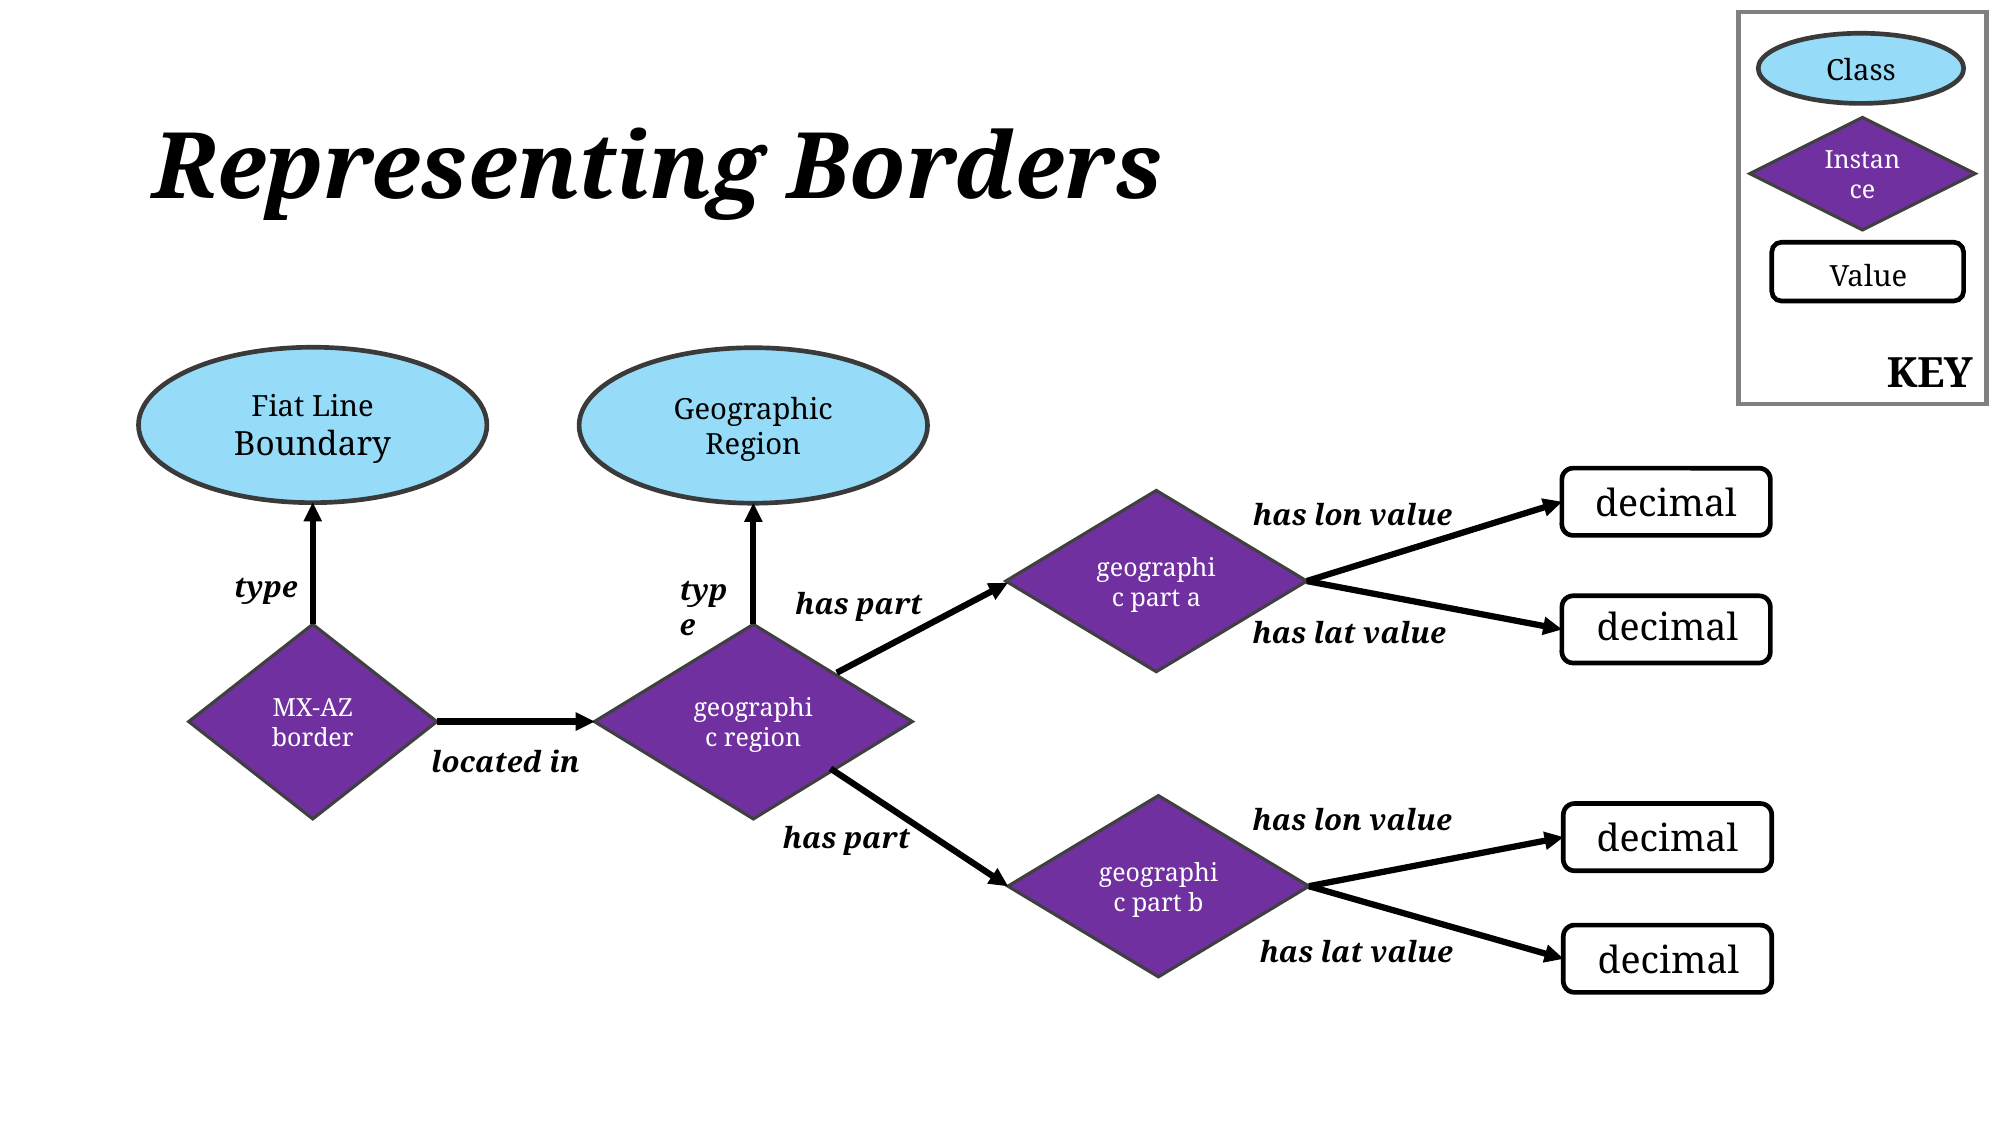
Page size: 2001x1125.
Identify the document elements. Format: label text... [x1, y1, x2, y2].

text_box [1306, 501, 1563, 582]
text_box decimal [1582, 928, 1755, 989]
text_box MX-AZ border [186, 624, 437, 821]
text_box geographic part a [1002, 488, 1306, 674]
text_box [1561, 801, 1774, 873]
text_box decimal [1581, 806, 1754, 867]
text_box KEY [1872, 338, 1989, 404]
text_box has lon value [1237, 793, 1467, 844]
text_box Geographic Region [577, 346, 930, 505]
text_box has part [780, 578, 938, 628]
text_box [836, 582, 1009, 674]
text_box Fiat Line Boundary [136, 345, 489, 505]
text_box [1560, 594, 1772, 665]
text_box has lon value [1238, 488, 1468, 539]
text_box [1308, 836, 1564, 885]
text_box decimal [1580, 471, 1752, 532]
text_box type [664, 563, 749, 649]
text_box [1737, 10, 1988, 406]
text_box decimal [1581, 595, 1754, 656]
text_box [1560, 466, 1772, 537]
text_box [1308, 885, 1564, 960]
text_box has part [768, 811, 829, 862]
text_box type [219, 561, 312, 611]
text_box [829, 767, 1009, 887]
text_box [1561, 923, 1774, 994]
text_box geographic part b [1006, 793, 1308, 979]
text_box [1771, 241, 1965, 302]
title Representing Borders [137, 59, 1737, 278]
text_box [1306, 582, 1563, 630]
text_box has lat value [1237, 607, 1461, 658]
text_box located in [416, 736, 595, 786]
text_box geographic region [593, 624, 916, 821]
text_box has lat value [1244, 925, 1468, 976]
